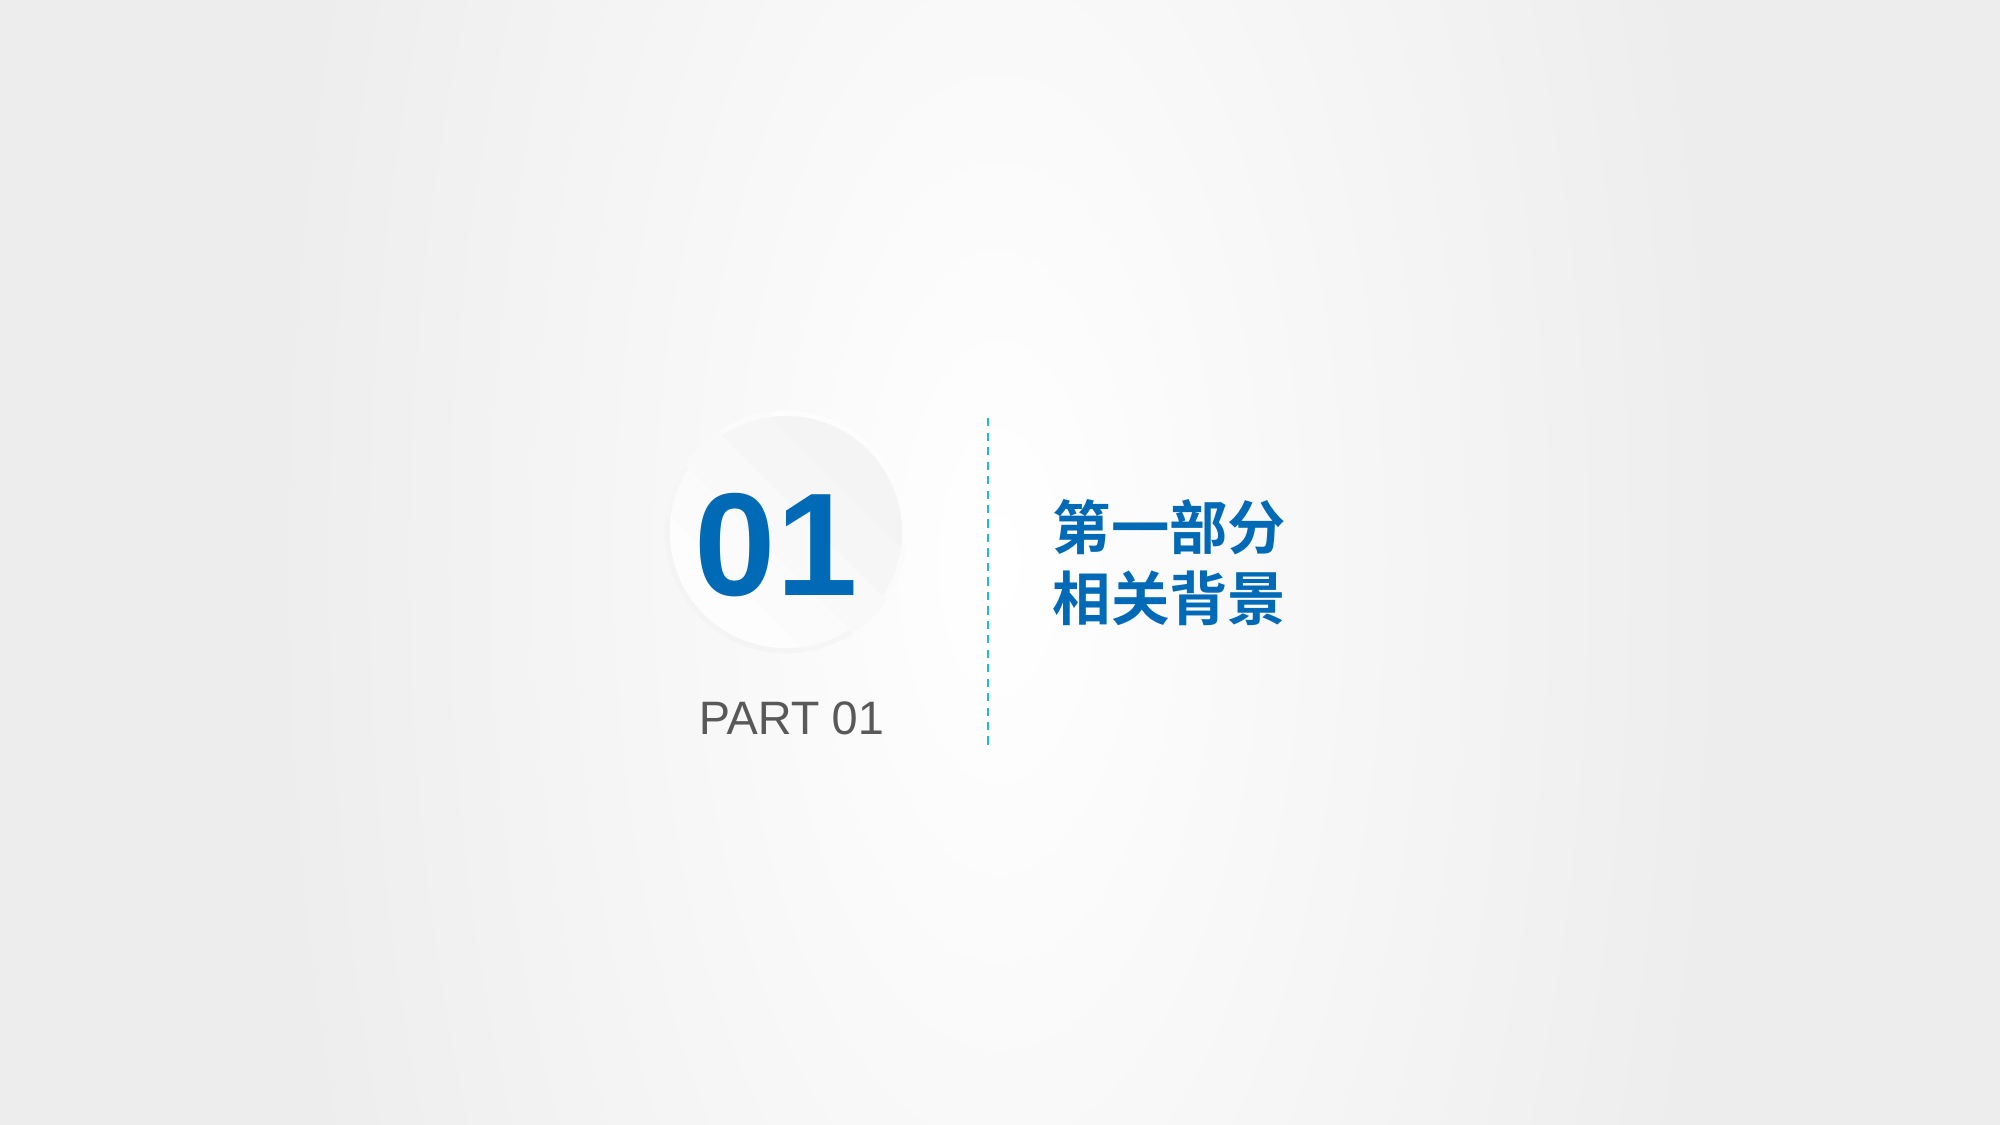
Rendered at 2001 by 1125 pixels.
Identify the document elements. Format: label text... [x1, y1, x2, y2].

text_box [664, 410, 908, 654]
picture [0, 0, 2000, 1125]
text_box 第一部分 相关背景 [1038, 484, 1301, 639]
text_box PART 01 [698, 687, 908, 745]
